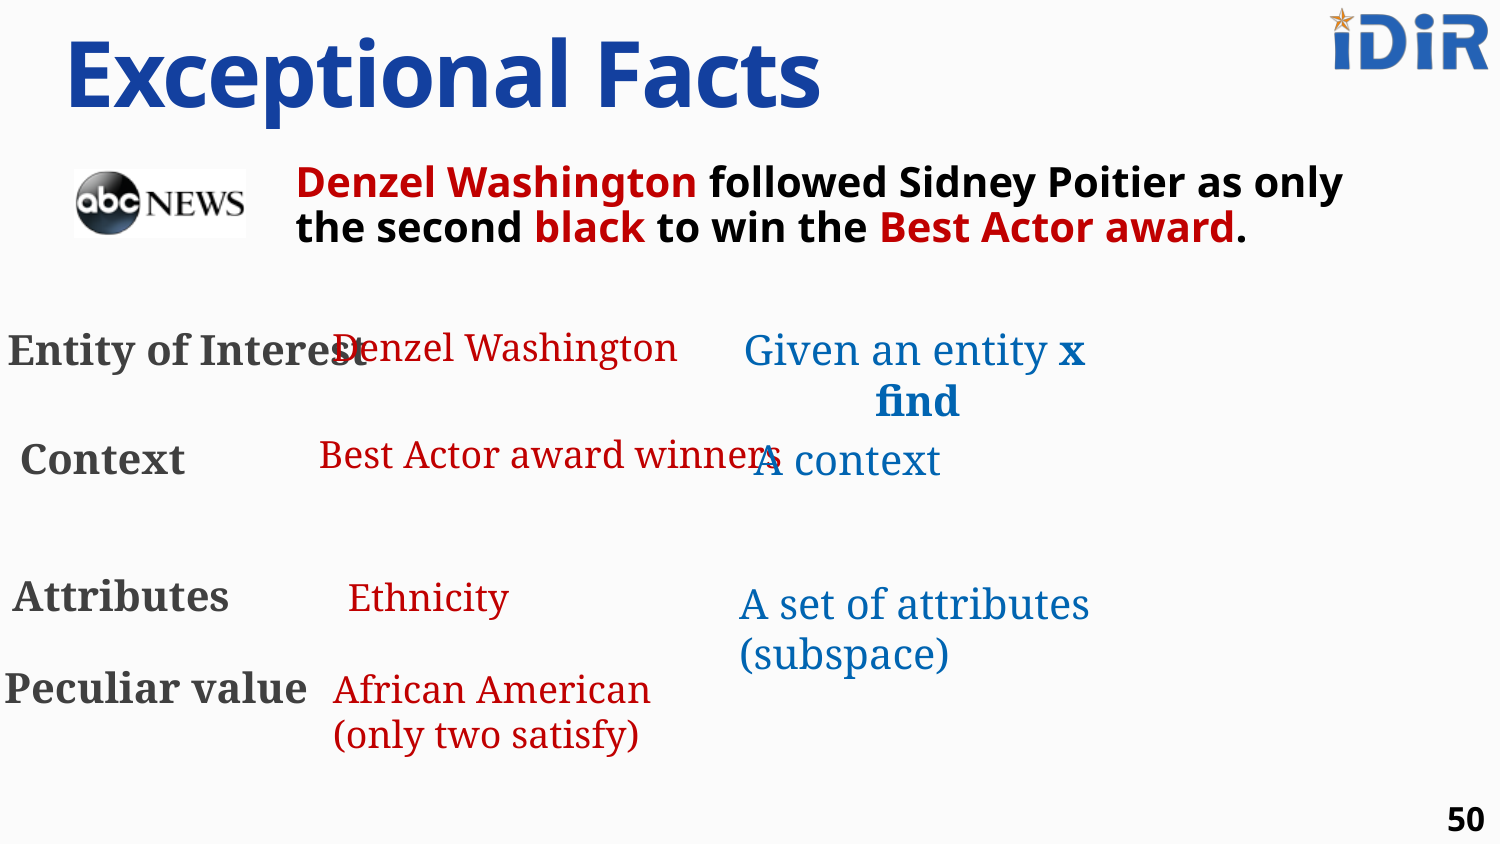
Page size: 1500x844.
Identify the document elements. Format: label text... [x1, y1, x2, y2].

text_box find [875, 374, 961, 425]
title Exceptional Facts [63, 28, 1436, 139]
text_box Entity of Interest [7, 324, 368, 375]
text_box Ethnicity [347, 573, 510, 620]
text_box Context [19, 432, 186, 483]
picture [1328, 6, 1492, 74]
text_box Denzel Washington [332, 323, 679, 370]
text_box Attributes [12, 569, 230, 620]
slide_number 50 [1162, 798, 1500, 844]
text_box A set of attributes (subspace) [739, 577, 1101, 679]
text_box Peculiar value [4, 661, 309, 713]
text_box Best Actor award winners [319, 431, 783, 477]
text_box Given an entity x [743, 324, 1086, 375]
picture [73, 168, 247, 239]
text_box A context [753, 433, 942, 485]
list Denzel Washington followed Sidney Poitier as only the second black to win the Best Actor award. [280, 146, 1402, 268]
text_box African American (only two satisfy) [332, 666, 652, 757]
